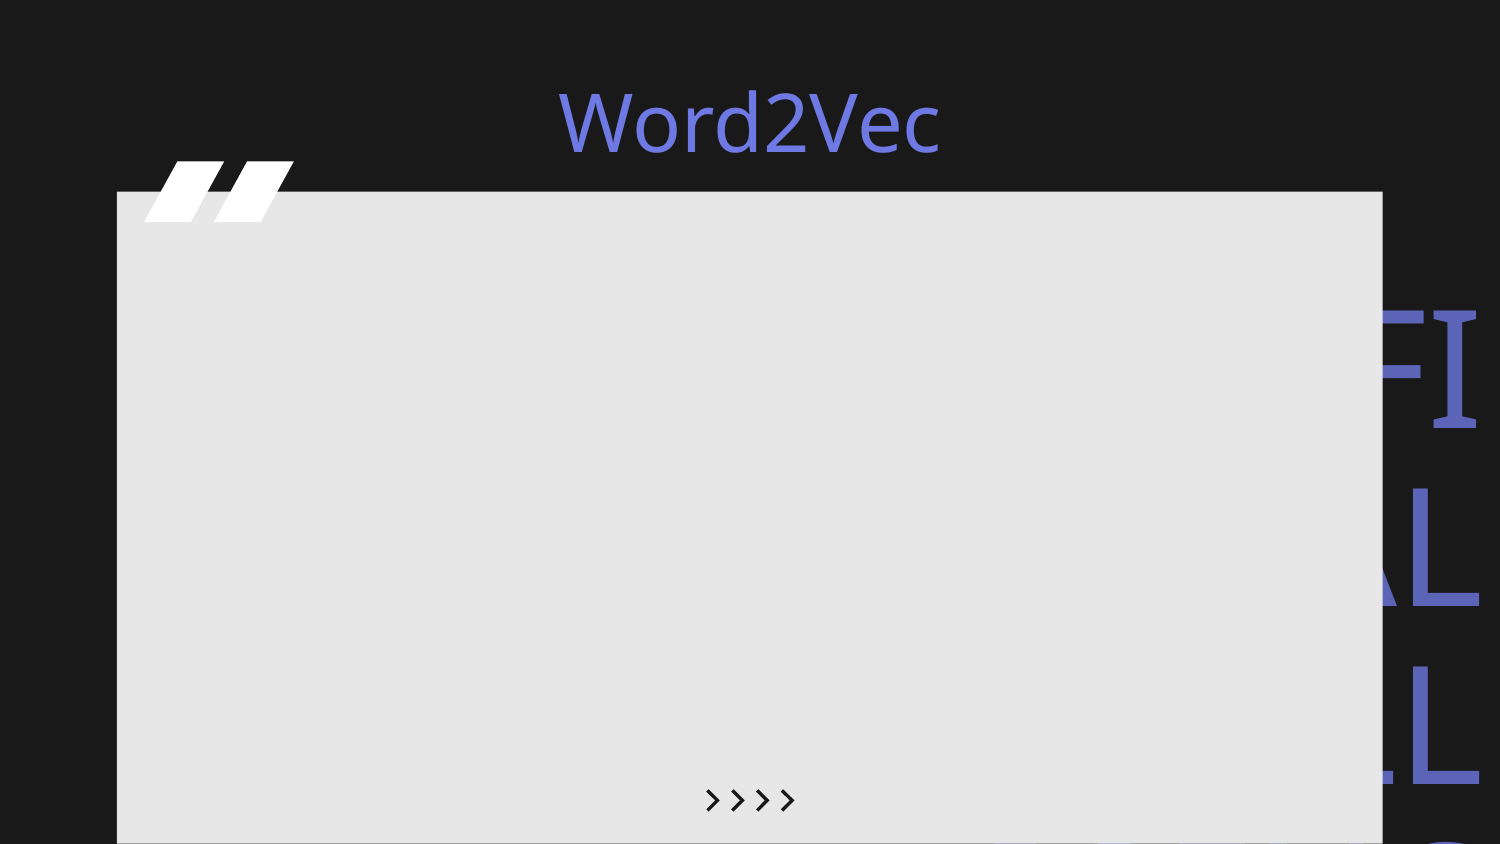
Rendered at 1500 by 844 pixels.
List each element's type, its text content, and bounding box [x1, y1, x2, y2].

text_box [705, 788, 795, 812]
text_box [143, 161, 295, 223]
title Word2Vec [118, 72, 1382, 167]
